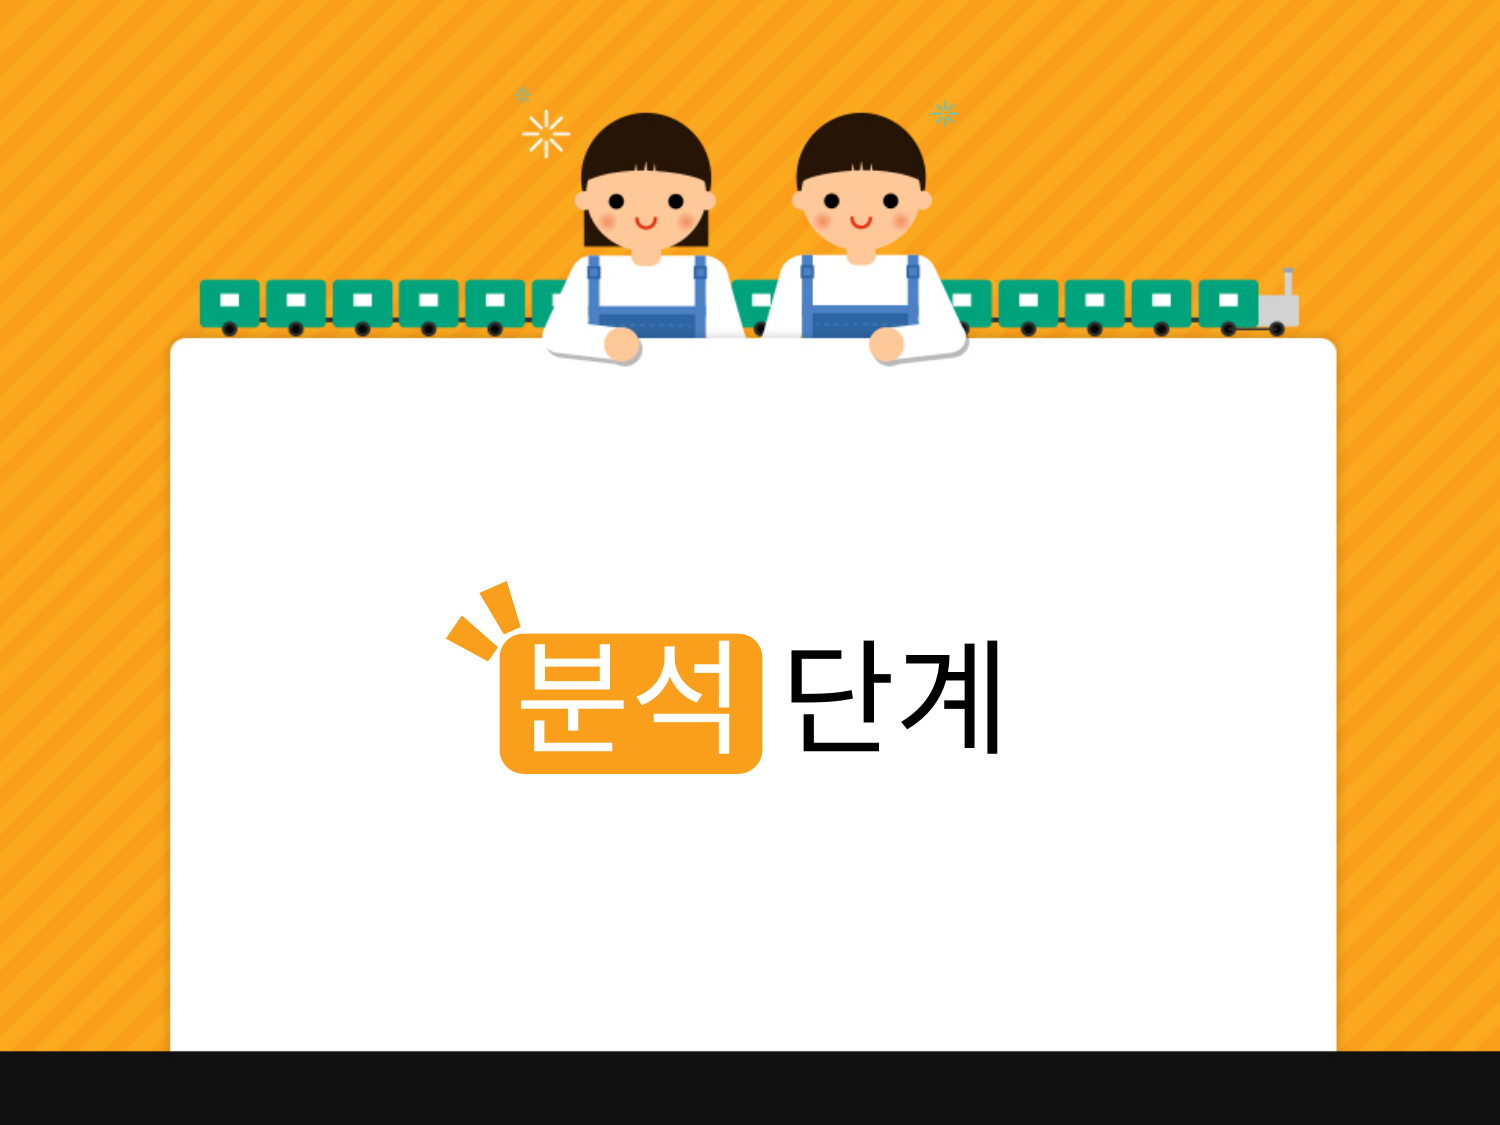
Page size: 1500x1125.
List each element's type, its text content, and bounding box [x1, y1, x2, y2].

text_box [479, 581, 521, 635]
text_box [445, 615, 498, 662]
picture [0, 0, 1500, 1125]
title 분석 단계 [478, 629, 1048, 780]
